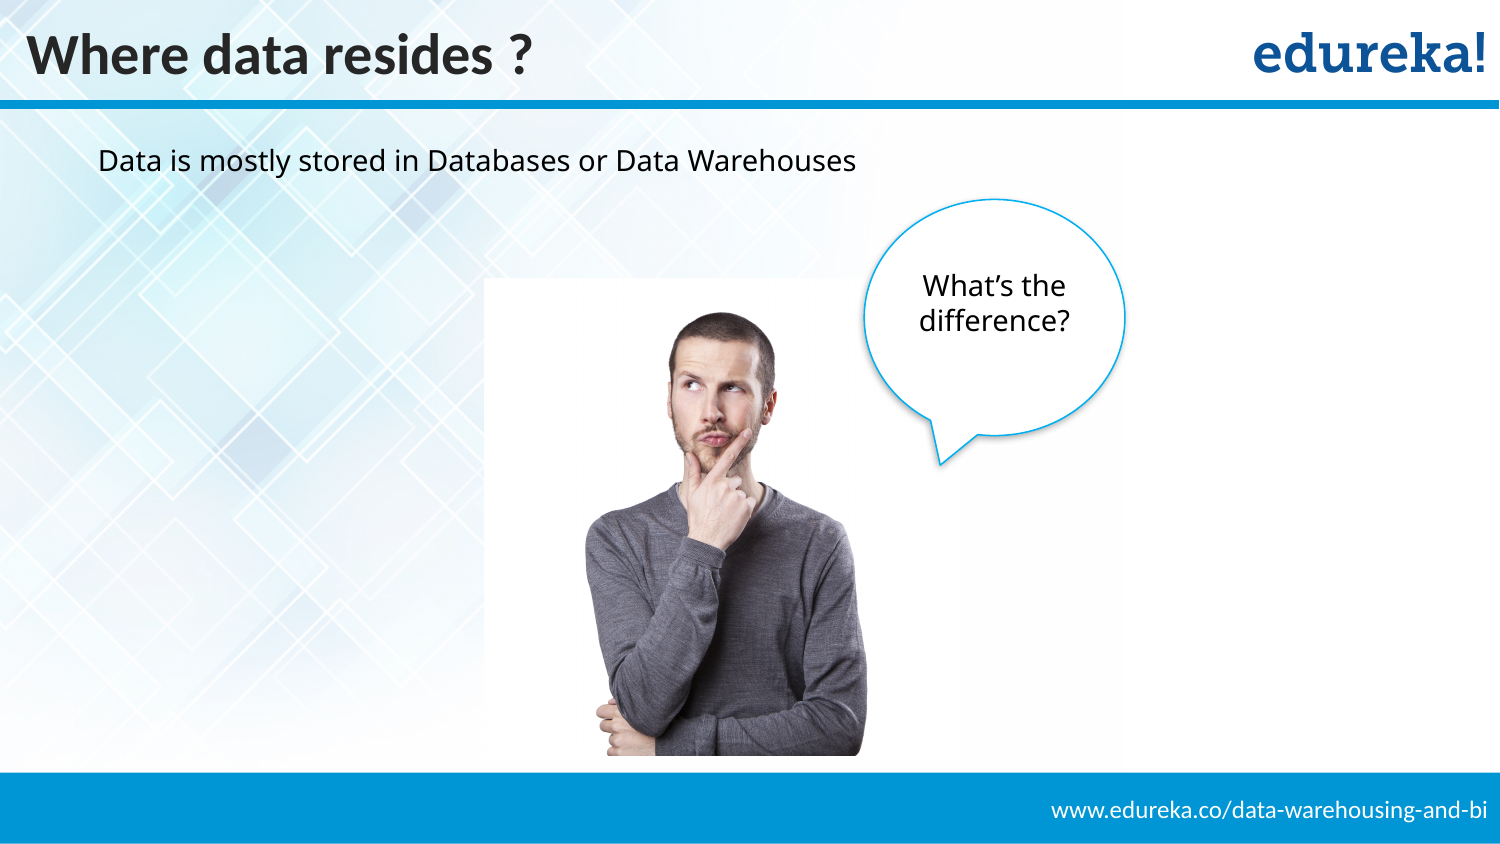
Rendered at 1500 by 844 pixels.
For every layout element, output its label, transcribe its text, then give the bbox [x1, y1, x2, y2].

text_box What’s the difference? [871, 198, 1126, 446]
picture [1254, 32, 1484, 73]
picture [866, 278, 962, 462]
list Where data resides ? [26, 15, 1215, 89]
text_box Data is mostly stored in Databases or Data Warehouses [83, 134, 1500, 185]
picture [0, 110, 1125, 772]
picture [0, 0, 1125, 99]
